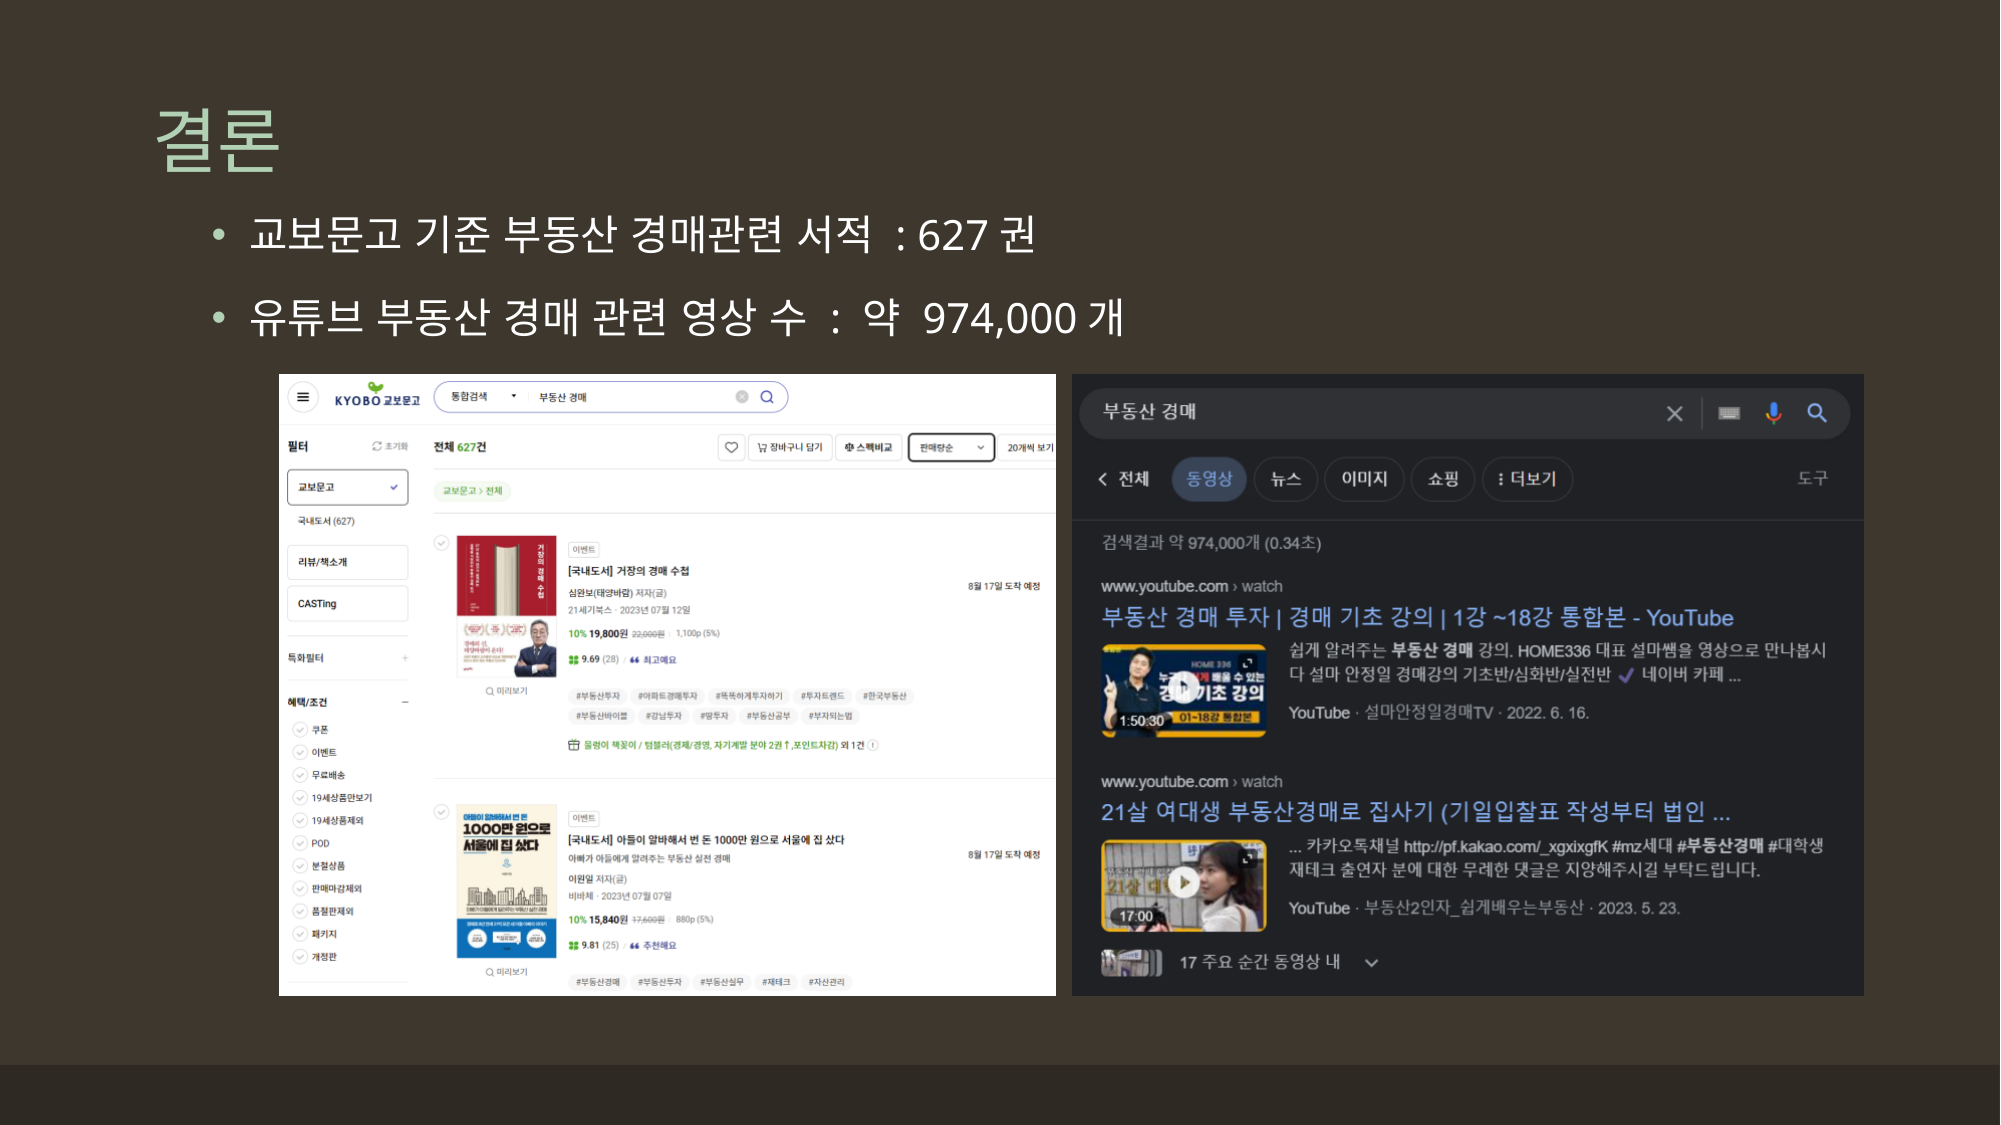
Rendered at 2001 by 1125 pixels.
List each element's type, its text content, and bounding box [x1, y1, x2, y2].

picture [279, 374, 1056, 996]
picture [1071, 374, 1864, 996]
title 결론 [137, 2, 1863, 190]
text_box 교보문고 기준 부동산 경매관련 서적 : 627권 유튜브 부동산 경매 관련 영상 수 : 약 974,000개 [196, 207, 1922, 423]
